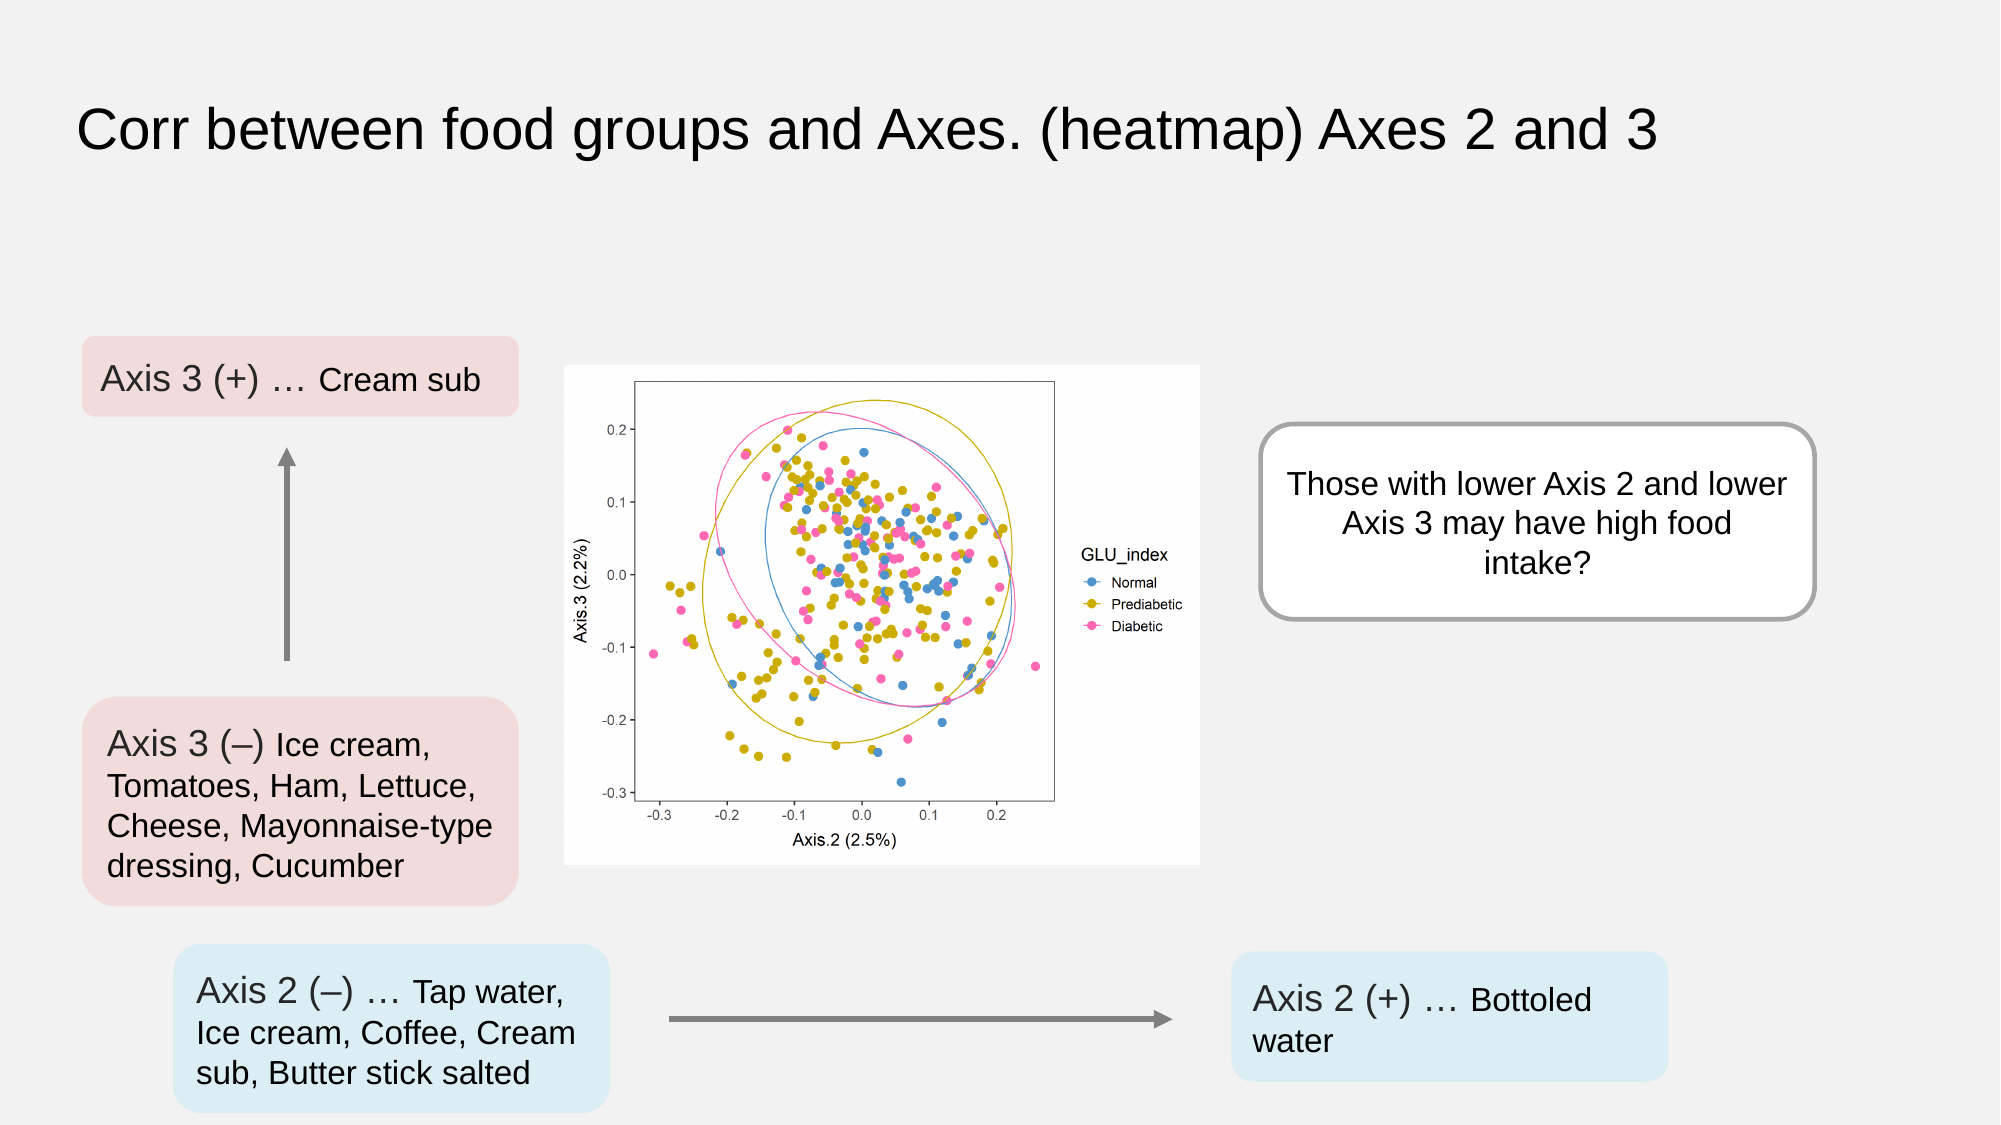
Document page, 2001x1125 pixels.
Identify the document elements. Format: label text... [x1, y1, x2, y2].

text_box Axis 3 (–) Ice cream, Tomatoes, Ham, Lettuce, Cheese, Mayonnaise-type dressing, Cucumber [80, 695, 520, 908]
text_box Axis 2 (+) … Bottoled water [1230, 950, 1670, 1083]
text_box Axis 2 (–) … Tap water, Ice cream, Coffee, Cream sub, Butter stick salted [171, 942, 612, 1115]
text_box Axis 3 (+) … Cream sub [80, 334, 520, 418]
title Corr between food groups and Axes. (heatmap) Axes 2 and 3 [61, 43, 1921, 220]
picture [564, 365, 1200, 865]
text_box Those with lower Axis 2 and lower Axis 3 may have high food intake? [1259, 422, 1816, 621]
